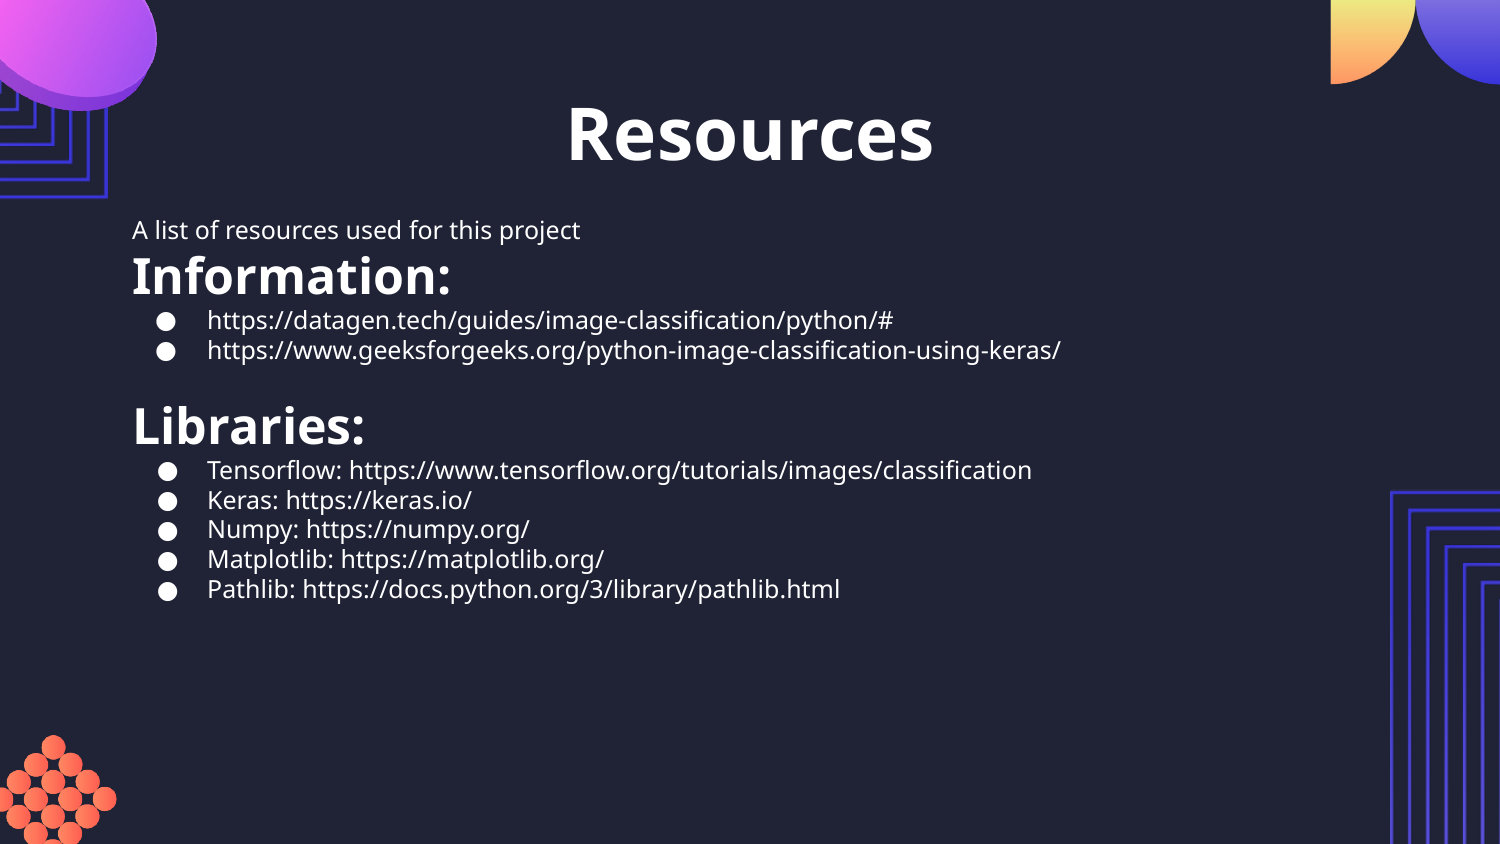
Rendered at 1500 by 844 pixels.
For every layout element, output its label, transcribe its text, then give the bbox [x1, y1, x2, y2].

subtitle A list of resources used for this project Information: https://datagen.tech/guides/image-classification/python/# https://www.geeksforgeeks.org/python-image-classification-using-keras/ Libraries: Tensorflow: https://www.tensorflow.org/tutorials/images/classification Keras: https://keras.io/ Numpy: https://numpy.org/ Matplotlib: https://matplotlib.org/ Pathlib: https://docs.python.org/3/library/pathlib.html [116, 199, 1382, 696]
picture [1331, 0, 1500, 85]
picture [0, 0, 170, 200]
picture [1390, 490, 1500, 844]
picture [0, 735, 117, 844]
title Resources [118, 72, 1383, 167]
